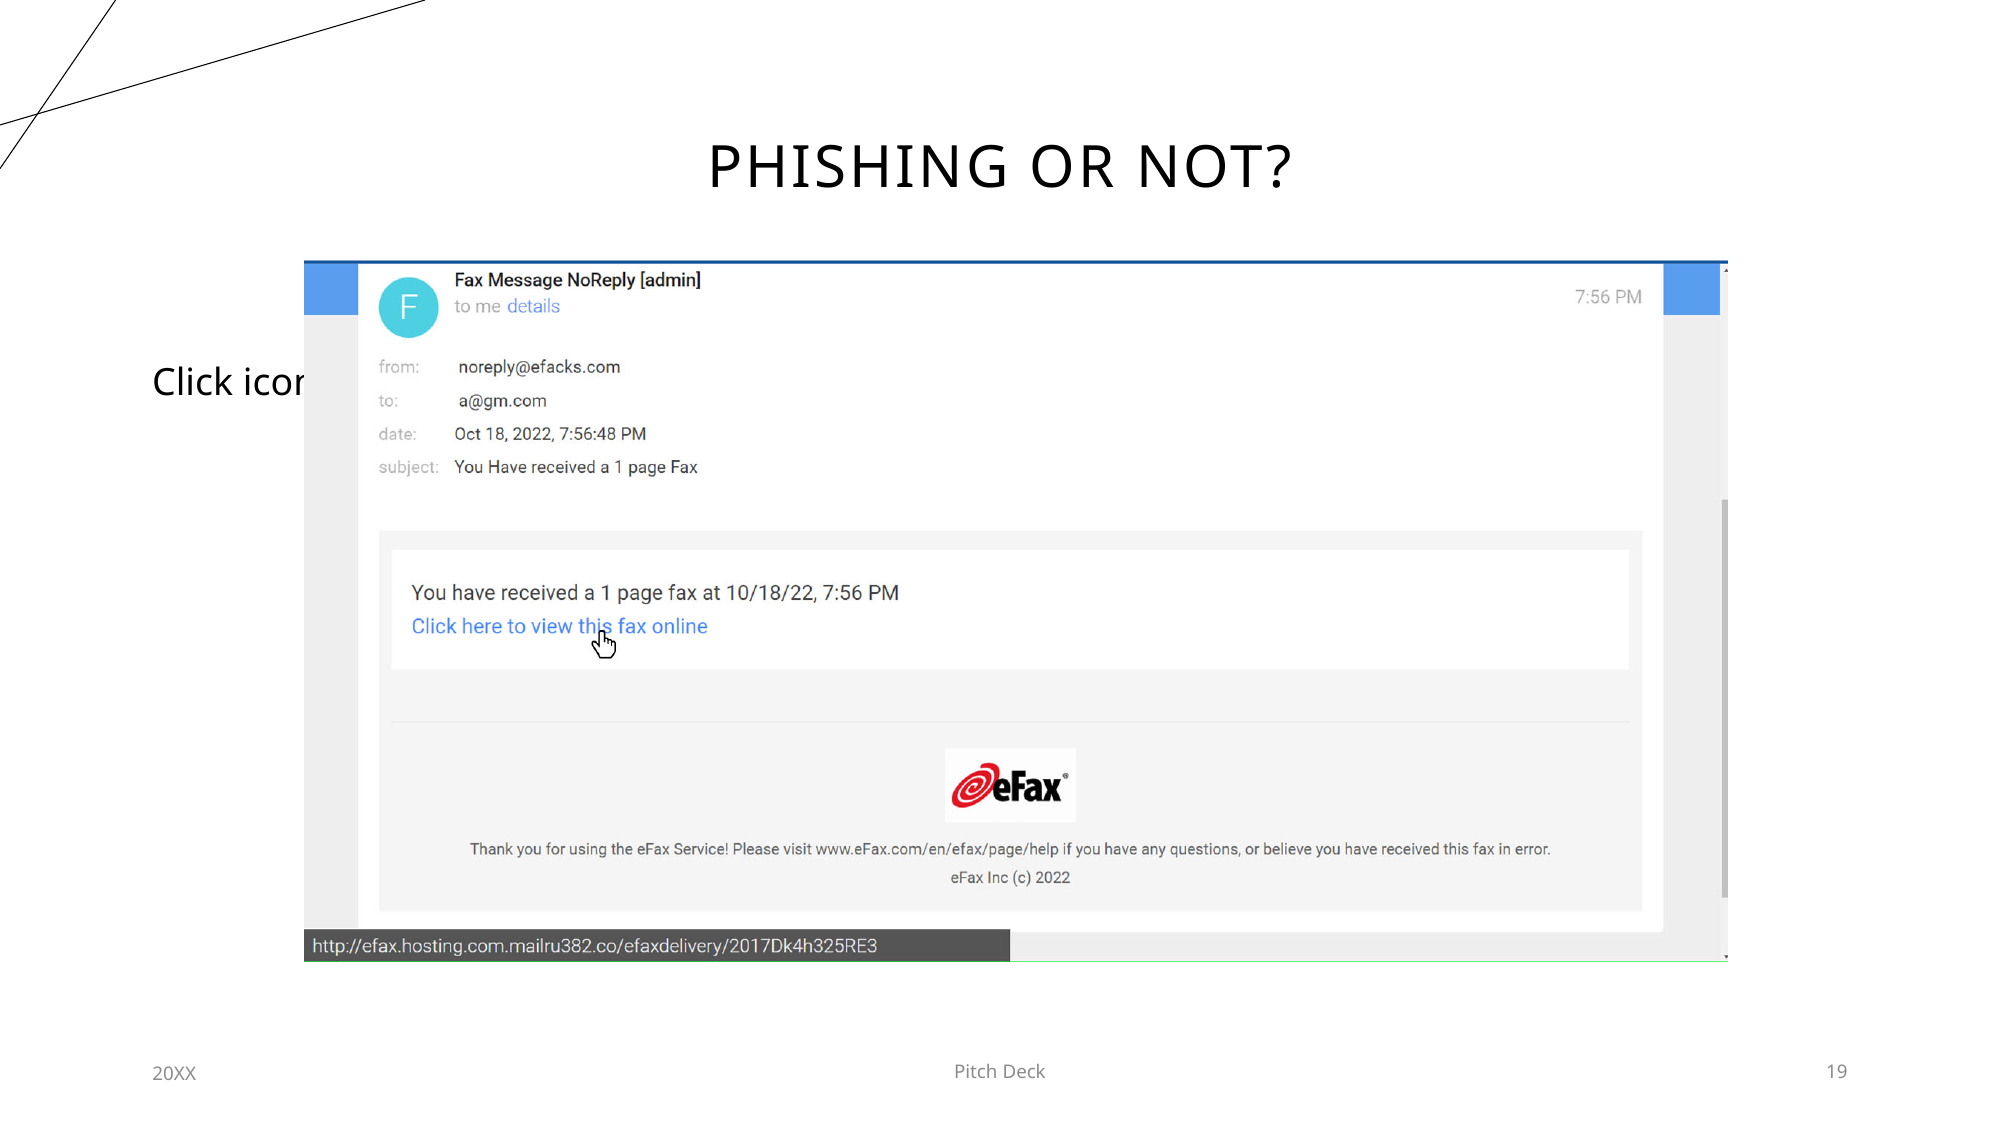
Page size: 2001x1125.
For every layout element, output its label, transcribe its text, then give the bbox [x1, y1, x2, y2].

slide_number 19 [1412, 1042, 1863, 1103]
footer Pitch Deck [662, 1042, 1338, 1103]
slide_number 20XX [137, 1042, 588, 1103]
title Phishing or not? [137, 59, 1863, 278]
picture [304, 188, 1728, 990]
